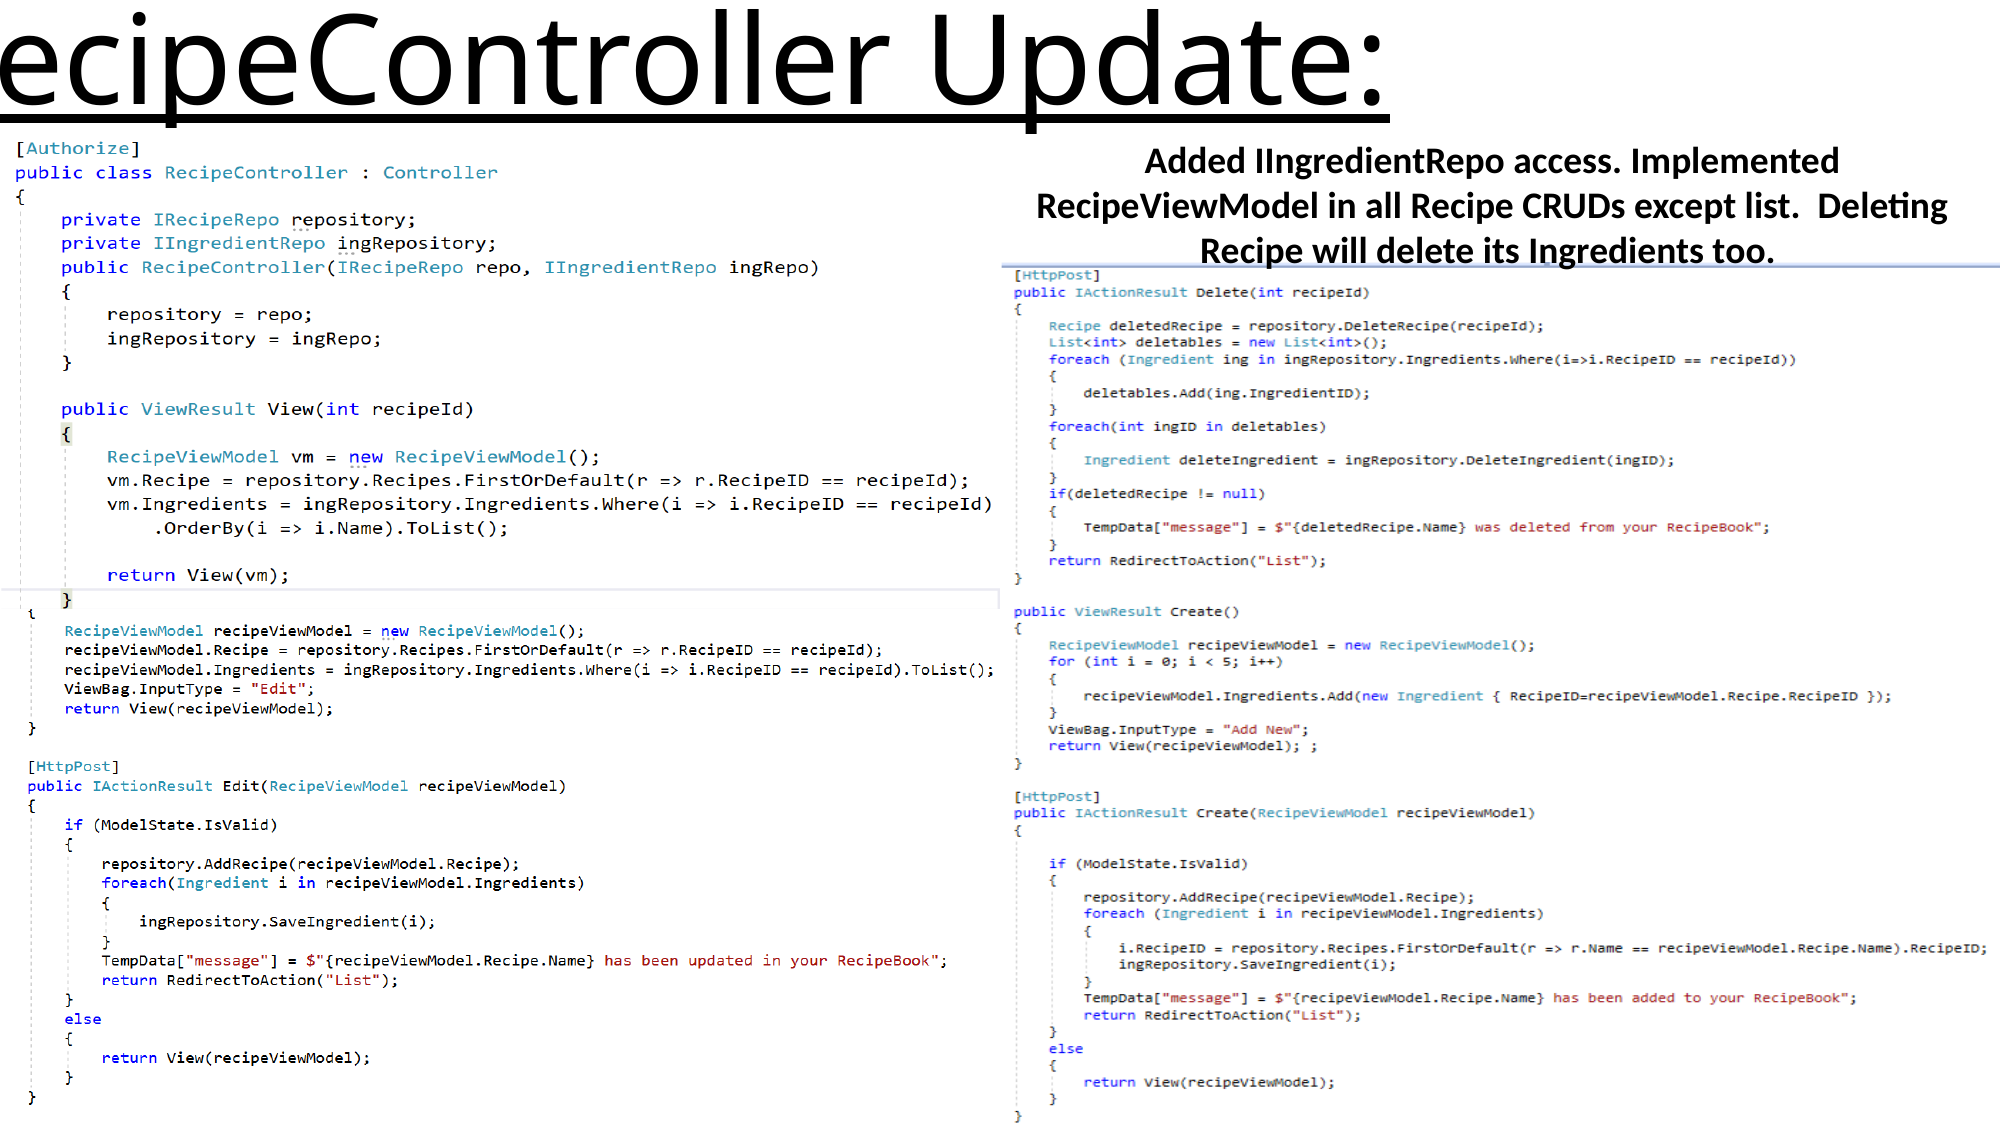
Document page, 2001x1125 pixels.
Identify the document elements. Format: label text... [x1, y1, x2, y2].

title RecipeController Update: [0, 0, 1588, 140]
text_box Added IIngredientRepo access. Implemented RecipeViewModel in all Recipe CRUDs except list. Deleting Recipe will delete its Ingredients too. [1001, 128, 1984, 262]
picture [1001, 262, 2000, 1125]
picture [0, 128, 1000, 1125]
